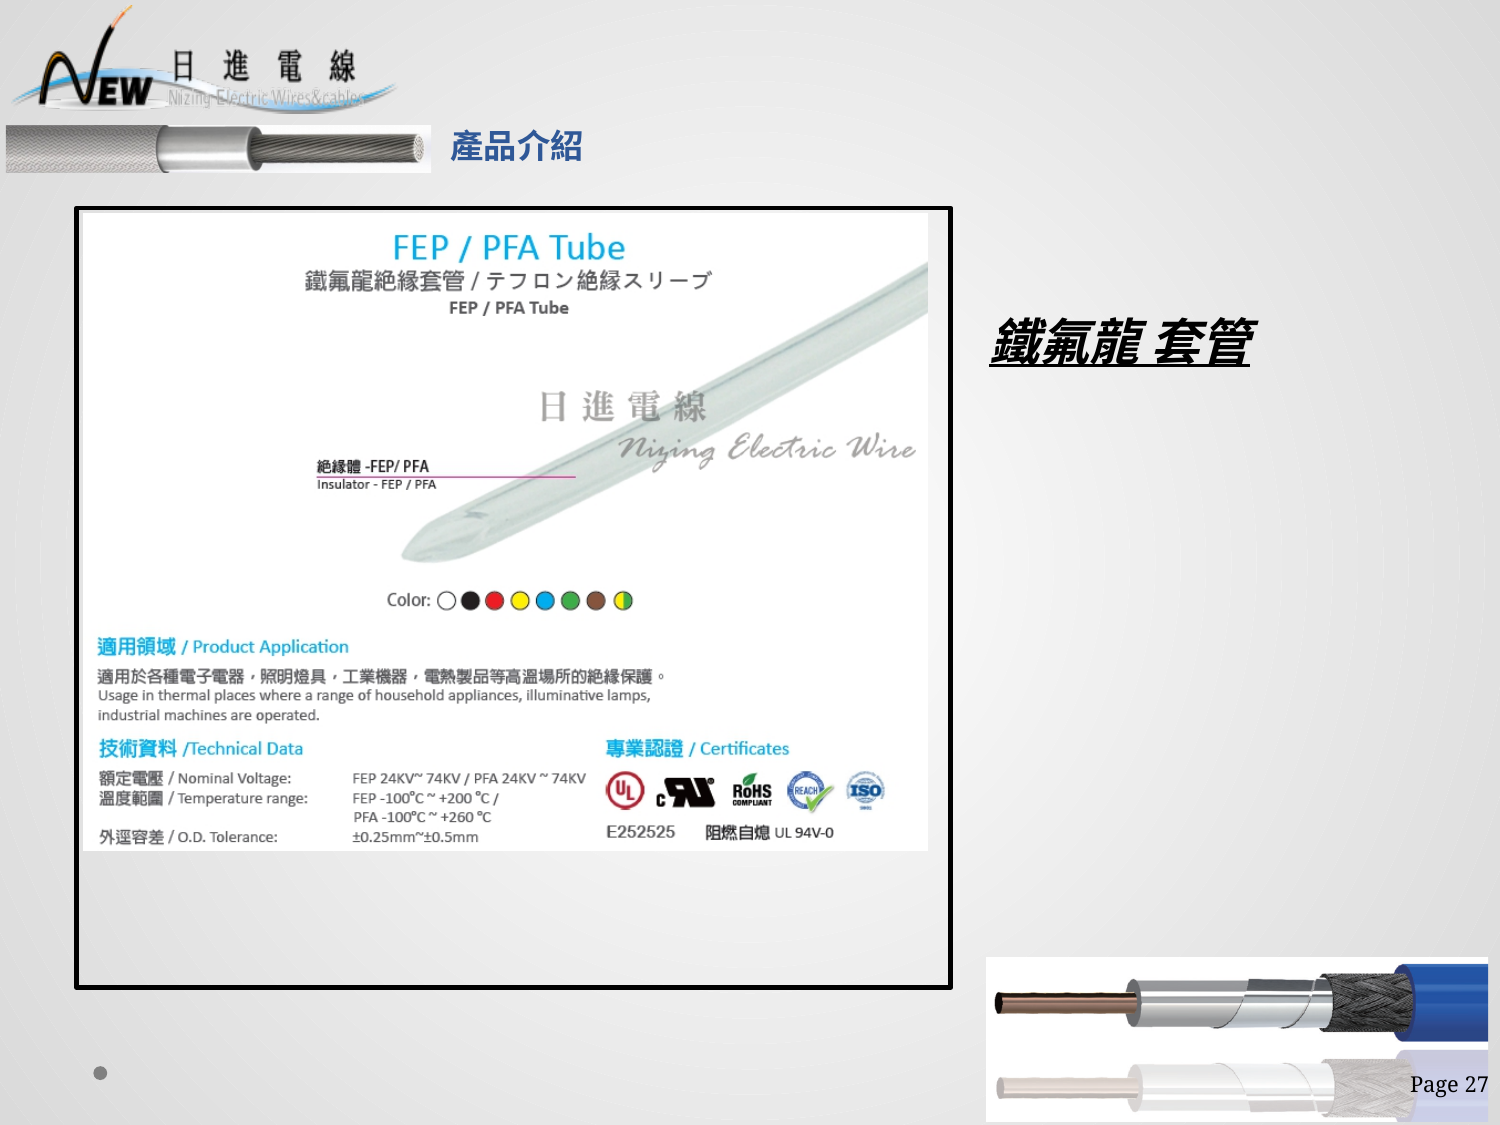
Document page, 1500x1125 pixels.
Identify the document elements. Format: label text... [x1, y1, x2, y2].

text_box Page 27 [1493, 1062, 1500, 1104]
picture [5, 0, 928, 852]
text_box [74, 206, 953, 990]
text_box 鐵氟龍 套管 [974, 302, 1388, 378]
picture [985, 957, 1489, 1123]
title 產品介紹 [391, 101, 644, 173]
